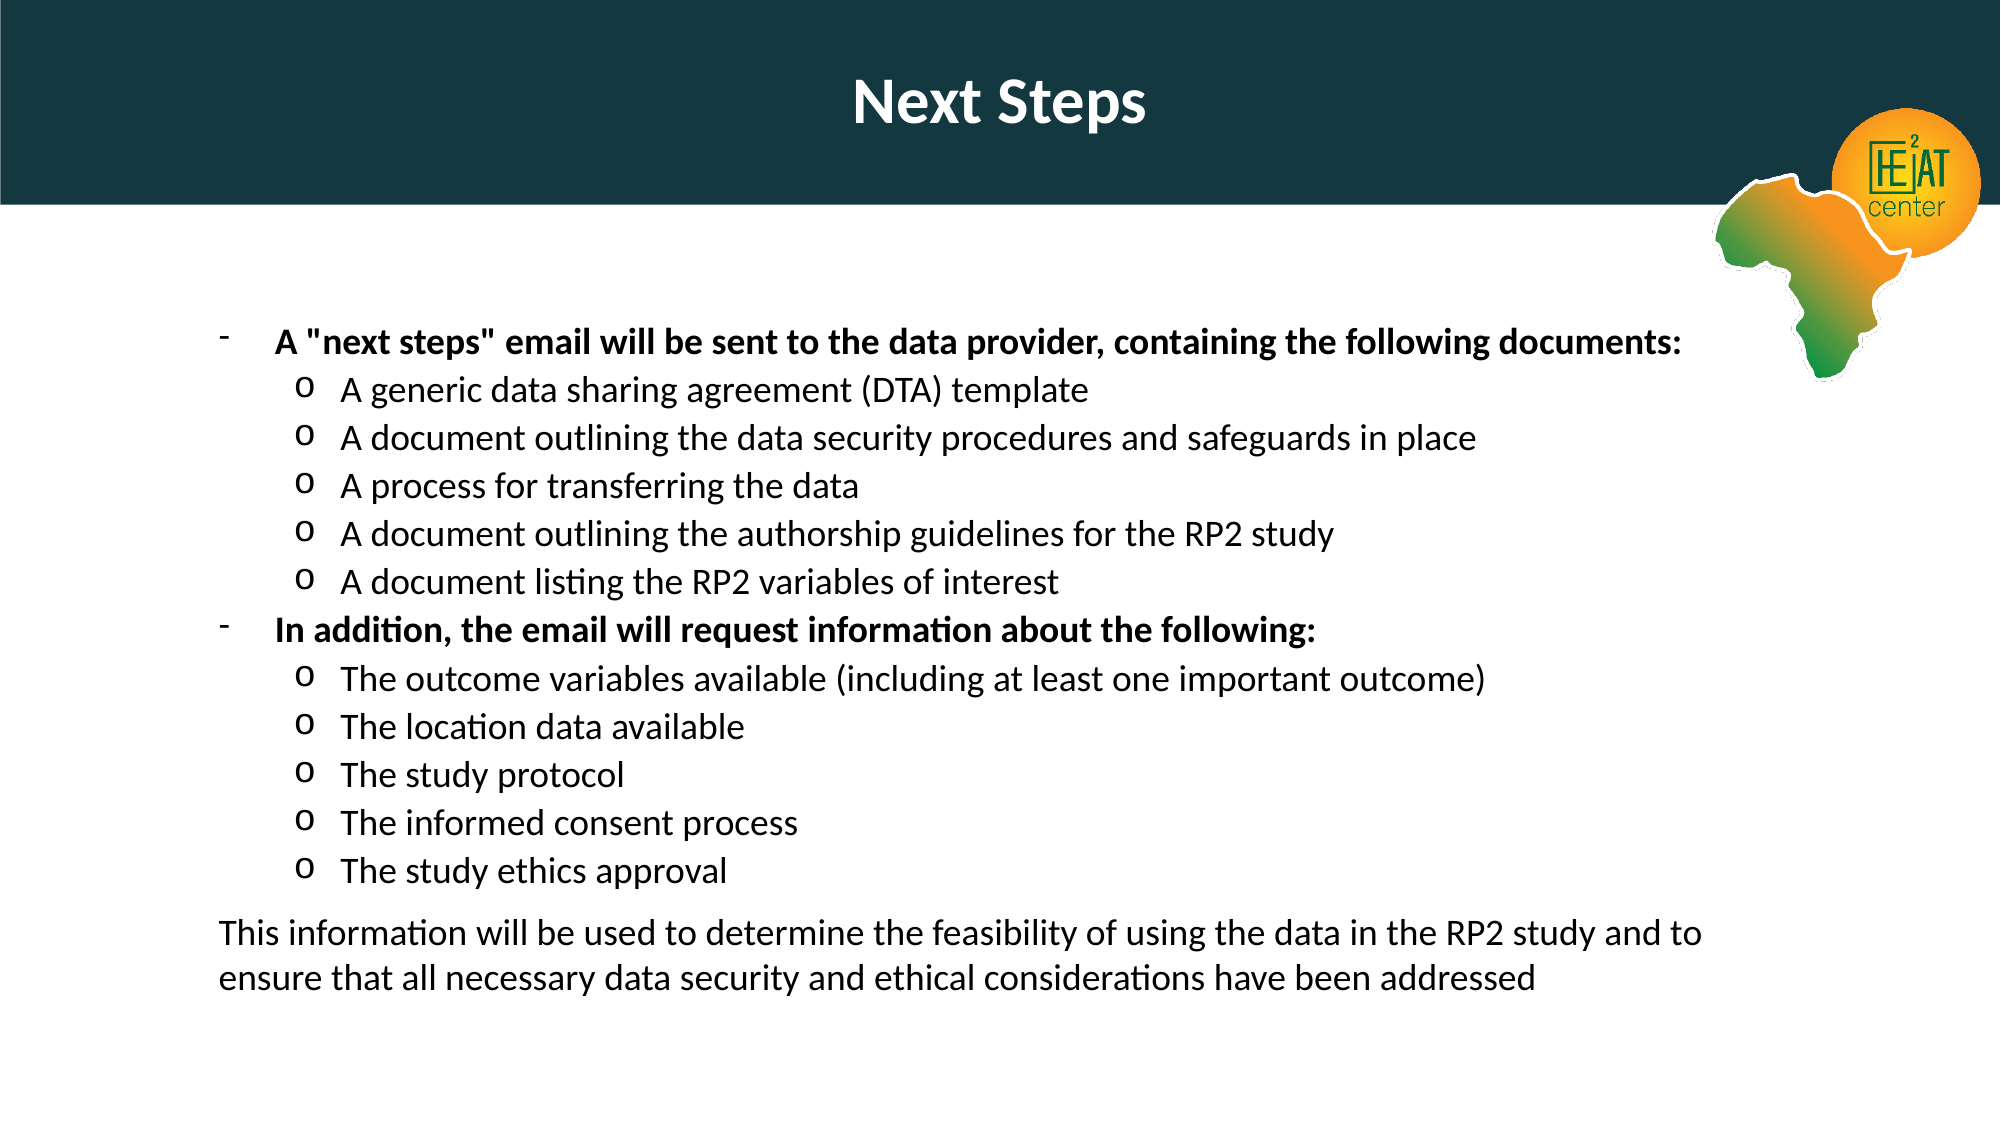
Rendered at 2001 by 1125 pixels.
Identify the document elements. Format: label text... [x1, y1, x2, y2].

picture [1711, 108, 1981, 382]
text_box A "next steps" email will be sent to the data provider, containing the following documents: A generic data sharing agreement (DTA) template A document outlining the data security procedures and safeguards in place A process for transferring the data A document outlining the authorship guidelines for the RP2 study A document listing the RP2 variables of interest In addition, the email will request information about the following: The outcome variables available (including at least one important outcome) The location data available The study protocol The informed consent process The study ethics approval This information will be used to determine the feasibility of using the data in the RP2 study and to ensure that all necessary data security and ethical considerations have been addressed [203, 306, 1769, 1006]
text_box Next Steps [0, 0, 2000, 205]
